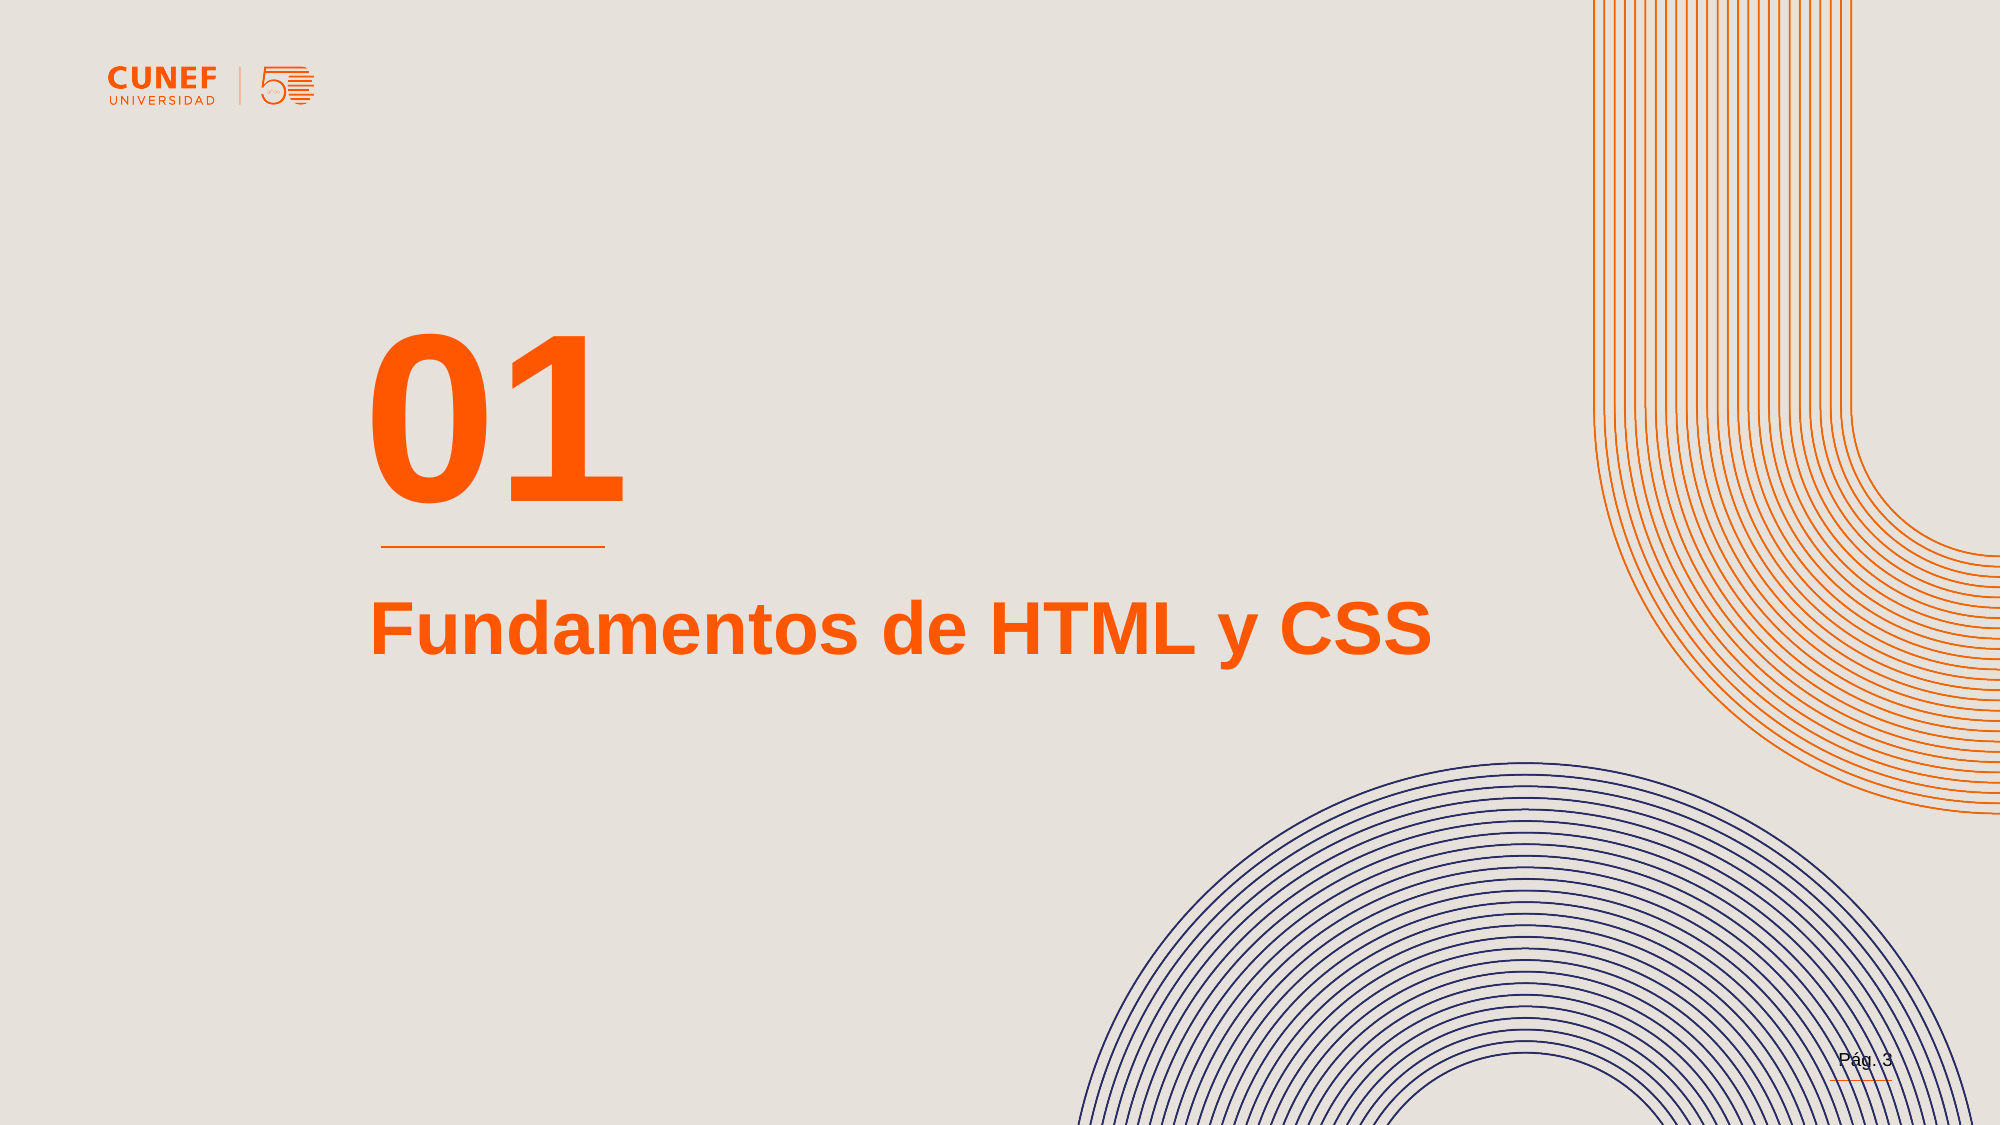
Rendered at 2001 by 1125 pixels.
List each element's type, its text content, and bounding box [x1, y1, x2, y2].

title 01 [363, 294, 1043, 445]
picture [0, 0, 2000, 1125]
list Fundamentos de HTML y CSS [369, 596, 1481, 726]
